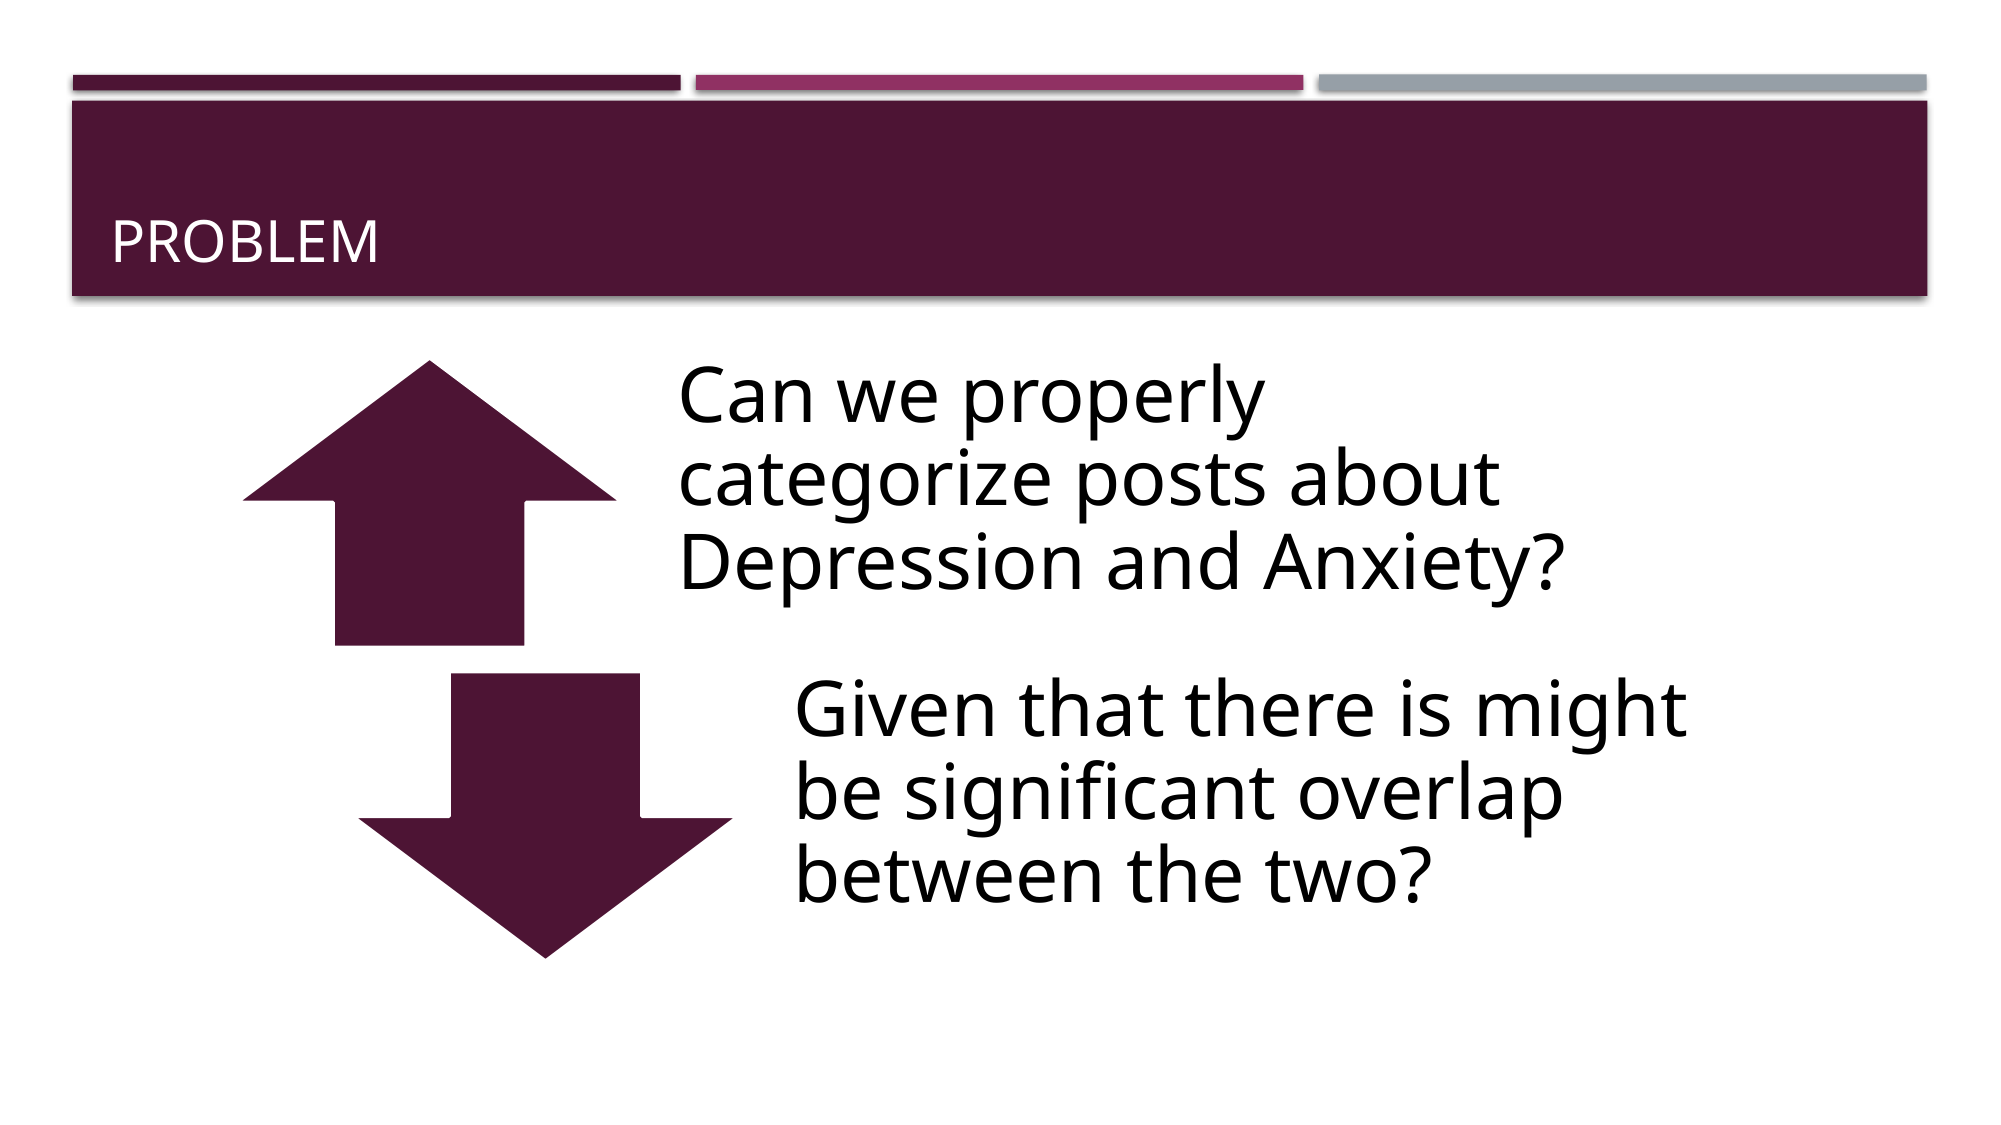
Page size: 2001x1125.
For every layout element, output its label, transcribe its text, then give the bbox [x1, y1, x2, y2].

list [94, 357, 1906, 962]
title Problem [95, 115, 1905, 282]
